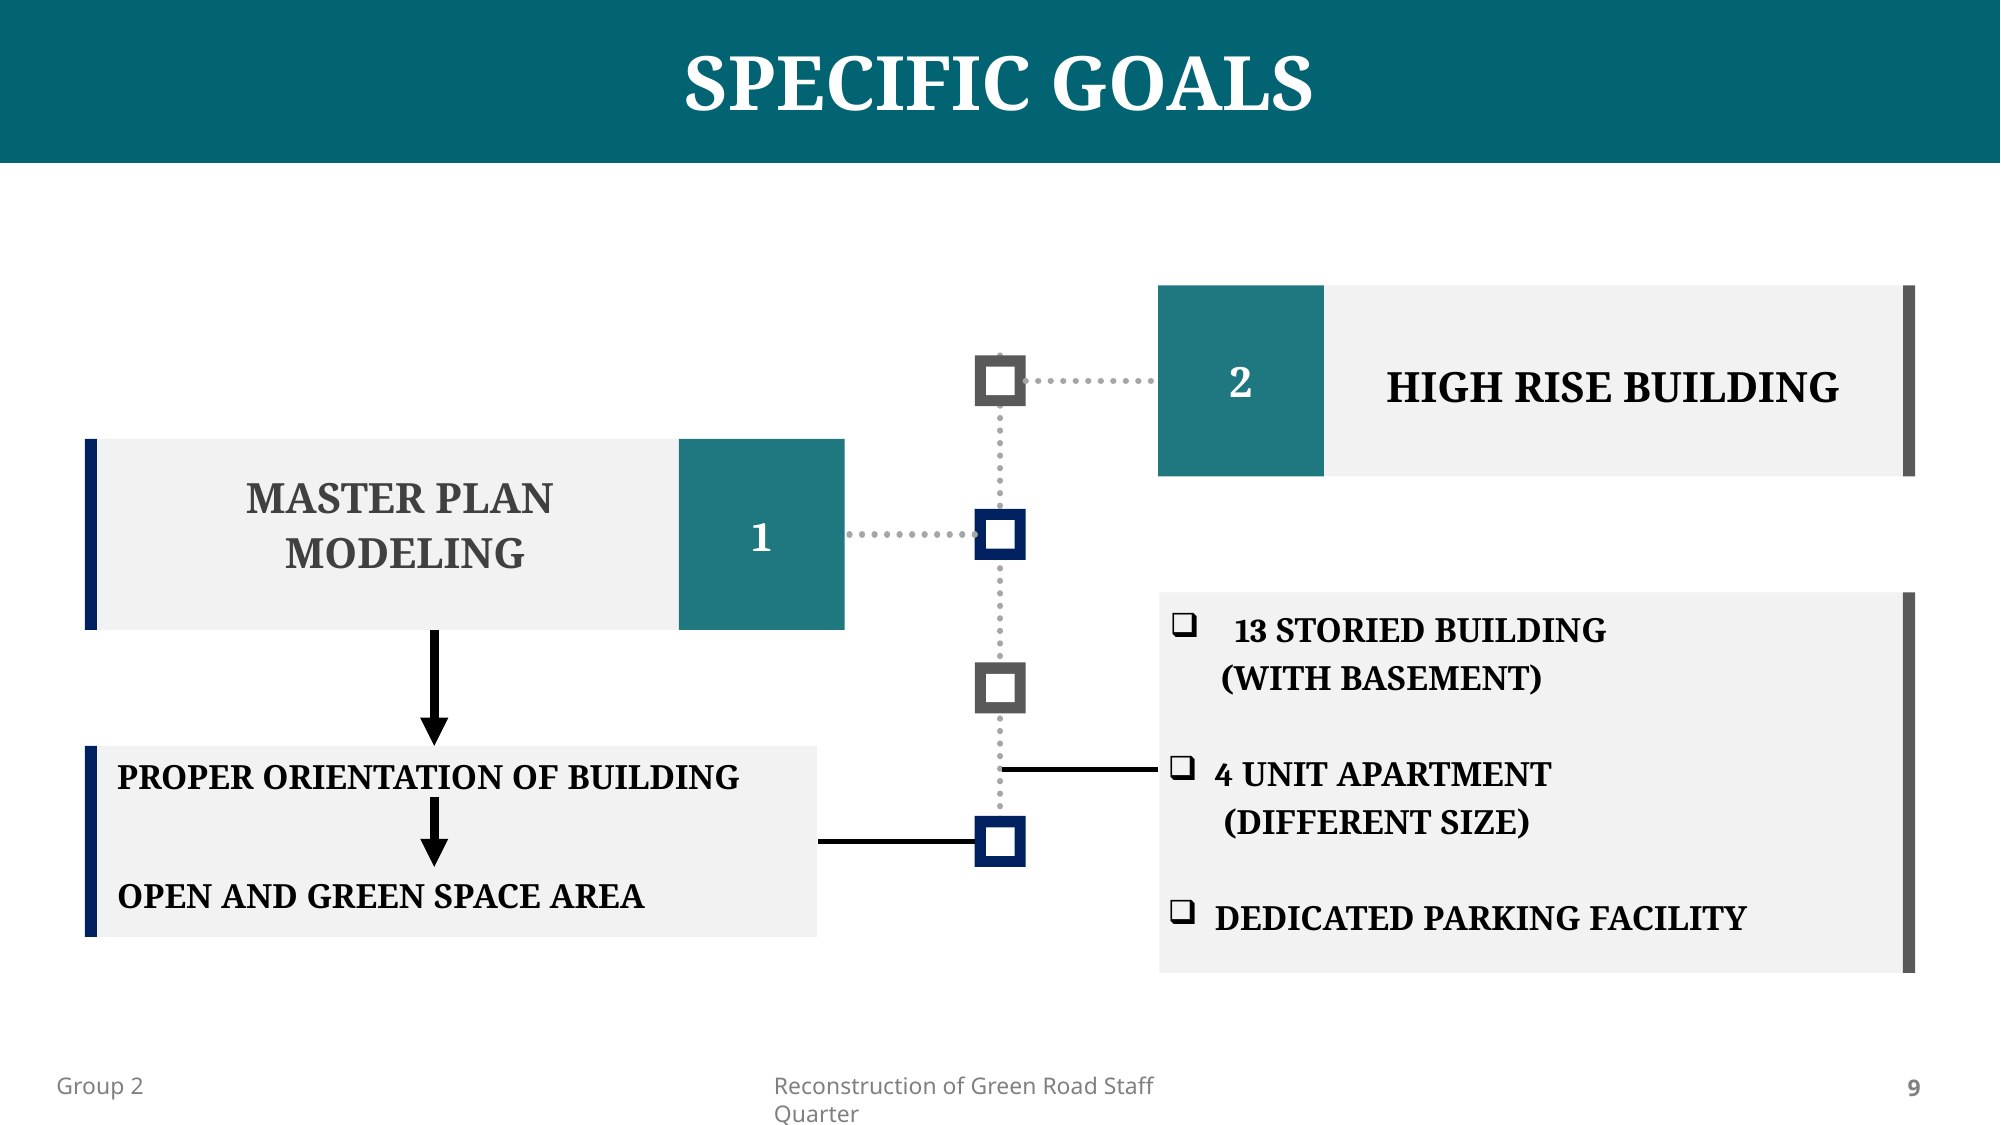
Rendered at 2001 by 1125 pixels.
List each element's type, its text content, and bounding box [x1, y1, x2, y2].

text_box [974, 508, 1026, 561]
text_box PROPER ORIENTATION OF BUILDING OPEN AND GREEN SPACE AREA [97, 745, 817, 937]
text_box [974, 662, 1026, 714]
text_box [84, 745, 97, 937]
text_box 2 [1158, 285, 1324, 477]
text_box [1903, 285, 1916, 477]
text_box [84, 438, 97, 630]
text_box MASTER PLAN MODELING [98, 464, 701, 693]
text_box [974, 355, 1026, 407]
text_box [97, 438, 678, 630]
text_box SPECIFIC GOALS [0, 0, 2000, 165]
text_box 1 [678, 438, 845, 630]
text_box [1902, 592, 1916, 973]
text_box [974, 815, 1026, 868]
text_box HIGH RISE BUILDING [1324, 285, 1903, 477]
text_box 13 STORIED BUILDING (WITH BASEMENT) 4 UNIT APARTMENT (DIFFERENT SIZE) DEDICATED PARKING FACILITY [1159, 592, 1902, 973]
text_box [41, 1064, 1943, 1110]
